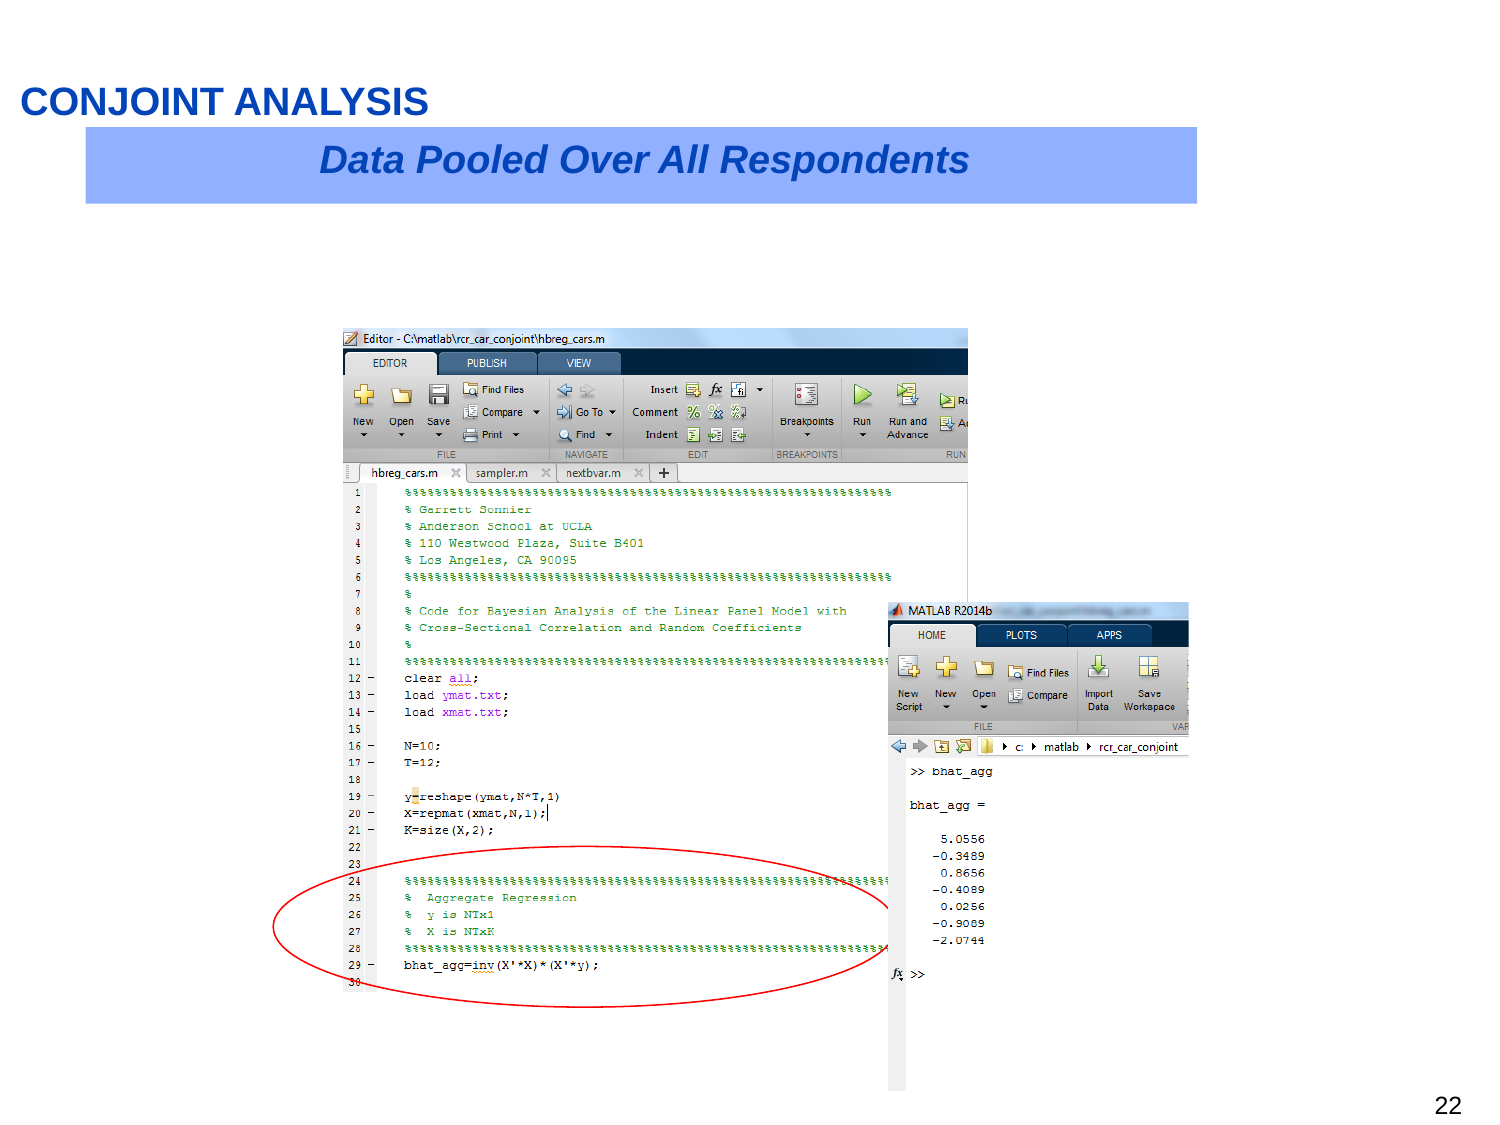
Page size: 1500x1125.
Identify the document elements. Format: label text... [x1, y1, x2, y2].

title CONJOINT ANALYSIS [19, 75, 1463, 124]
slide_number 21 [1149, 1089, 1463, 1121]
text_box [273, 878, 337, 976]
text_box [85, 127, 1198, 204]
text_box [465, 1001, 704, 1008]
text_box Data Pooled Over All Respondents [111, 133, 1179, 182]
picture [342, 327, 1189, 1091]
